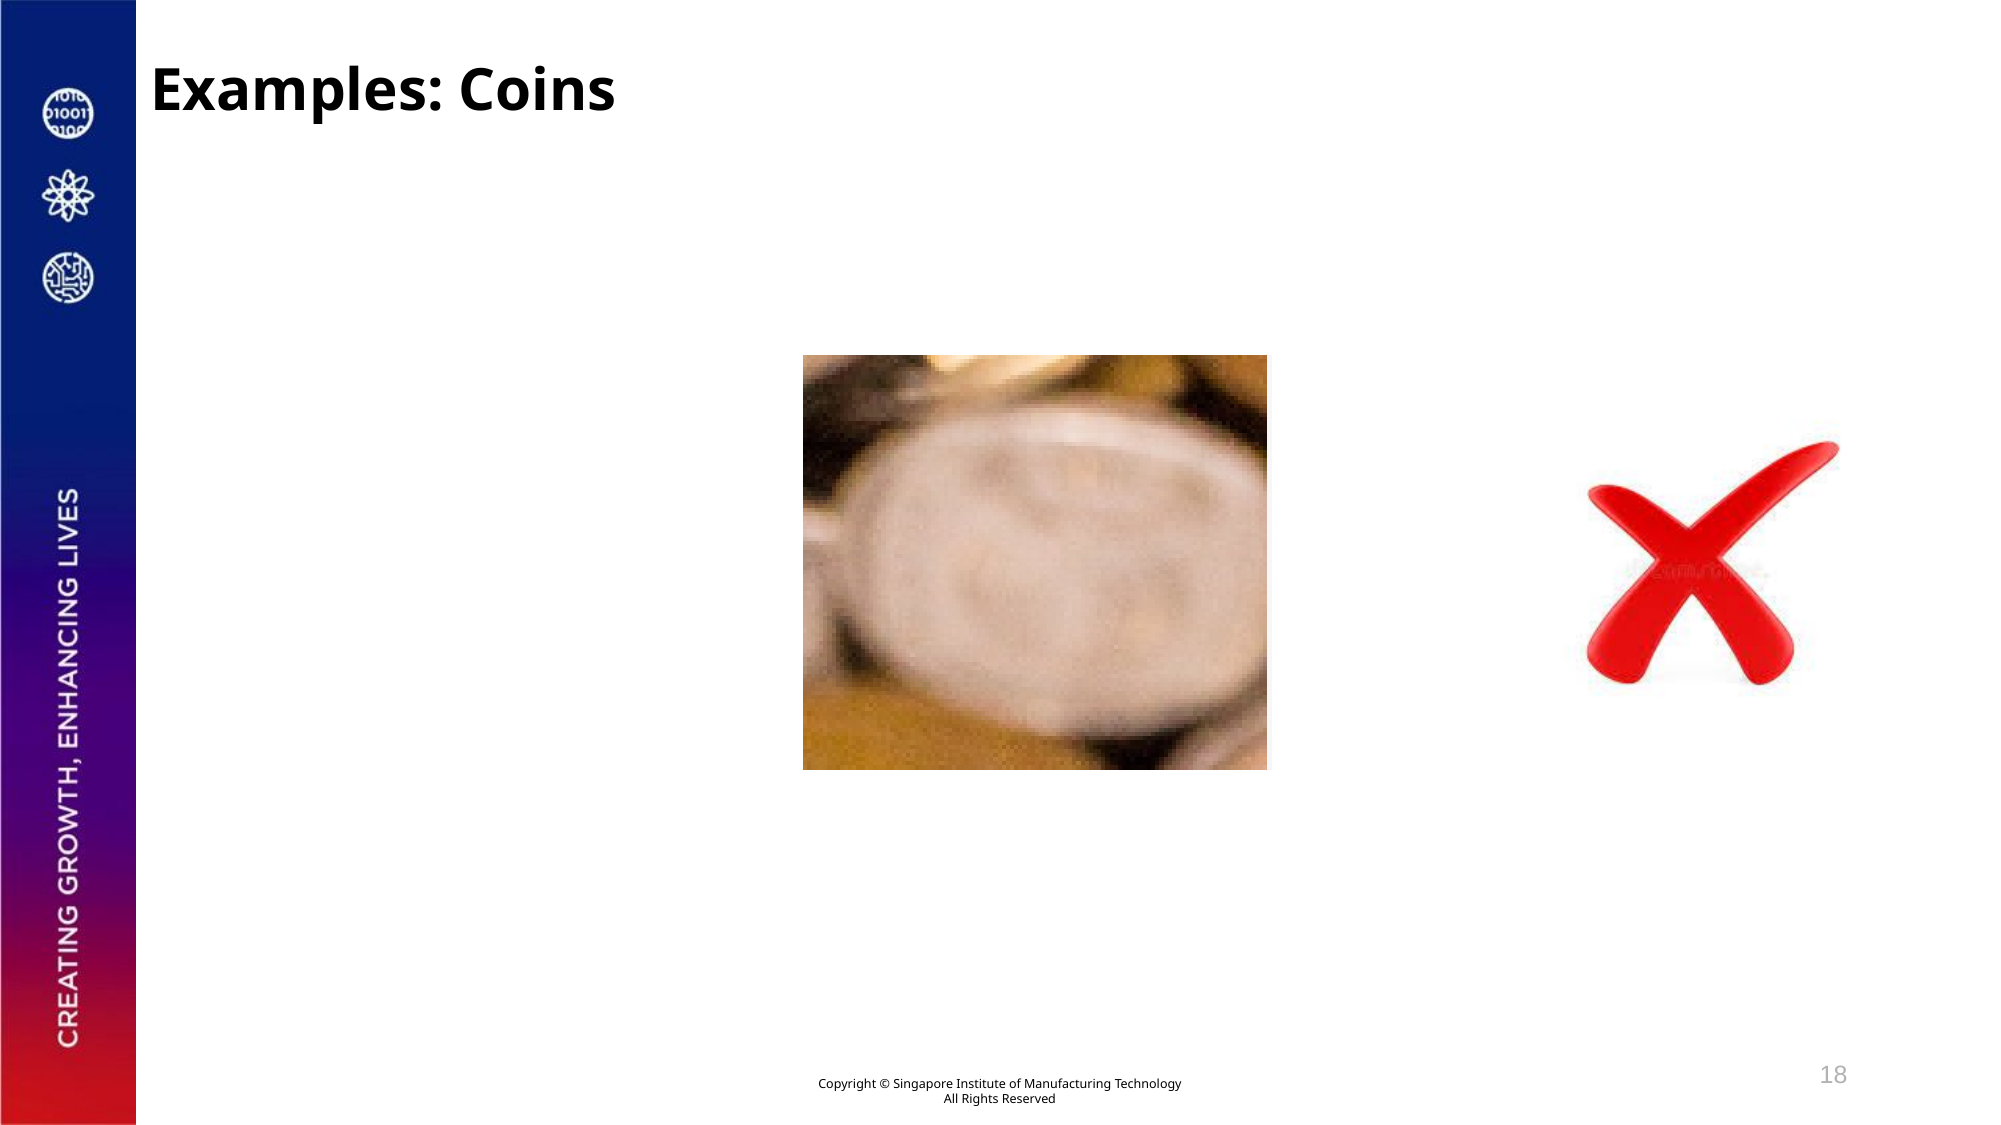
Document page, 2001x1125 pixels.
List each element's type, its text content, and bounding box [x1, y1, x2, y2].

picture [802, 355, 1272, 770]
slide_number 18 [1412, 1043, 1863, 1104]
picture [1514, 395, 1886, 730]
title Examples: Coins [135, 30, 2000, 144]
picture [0, 0, 136, 1125]
